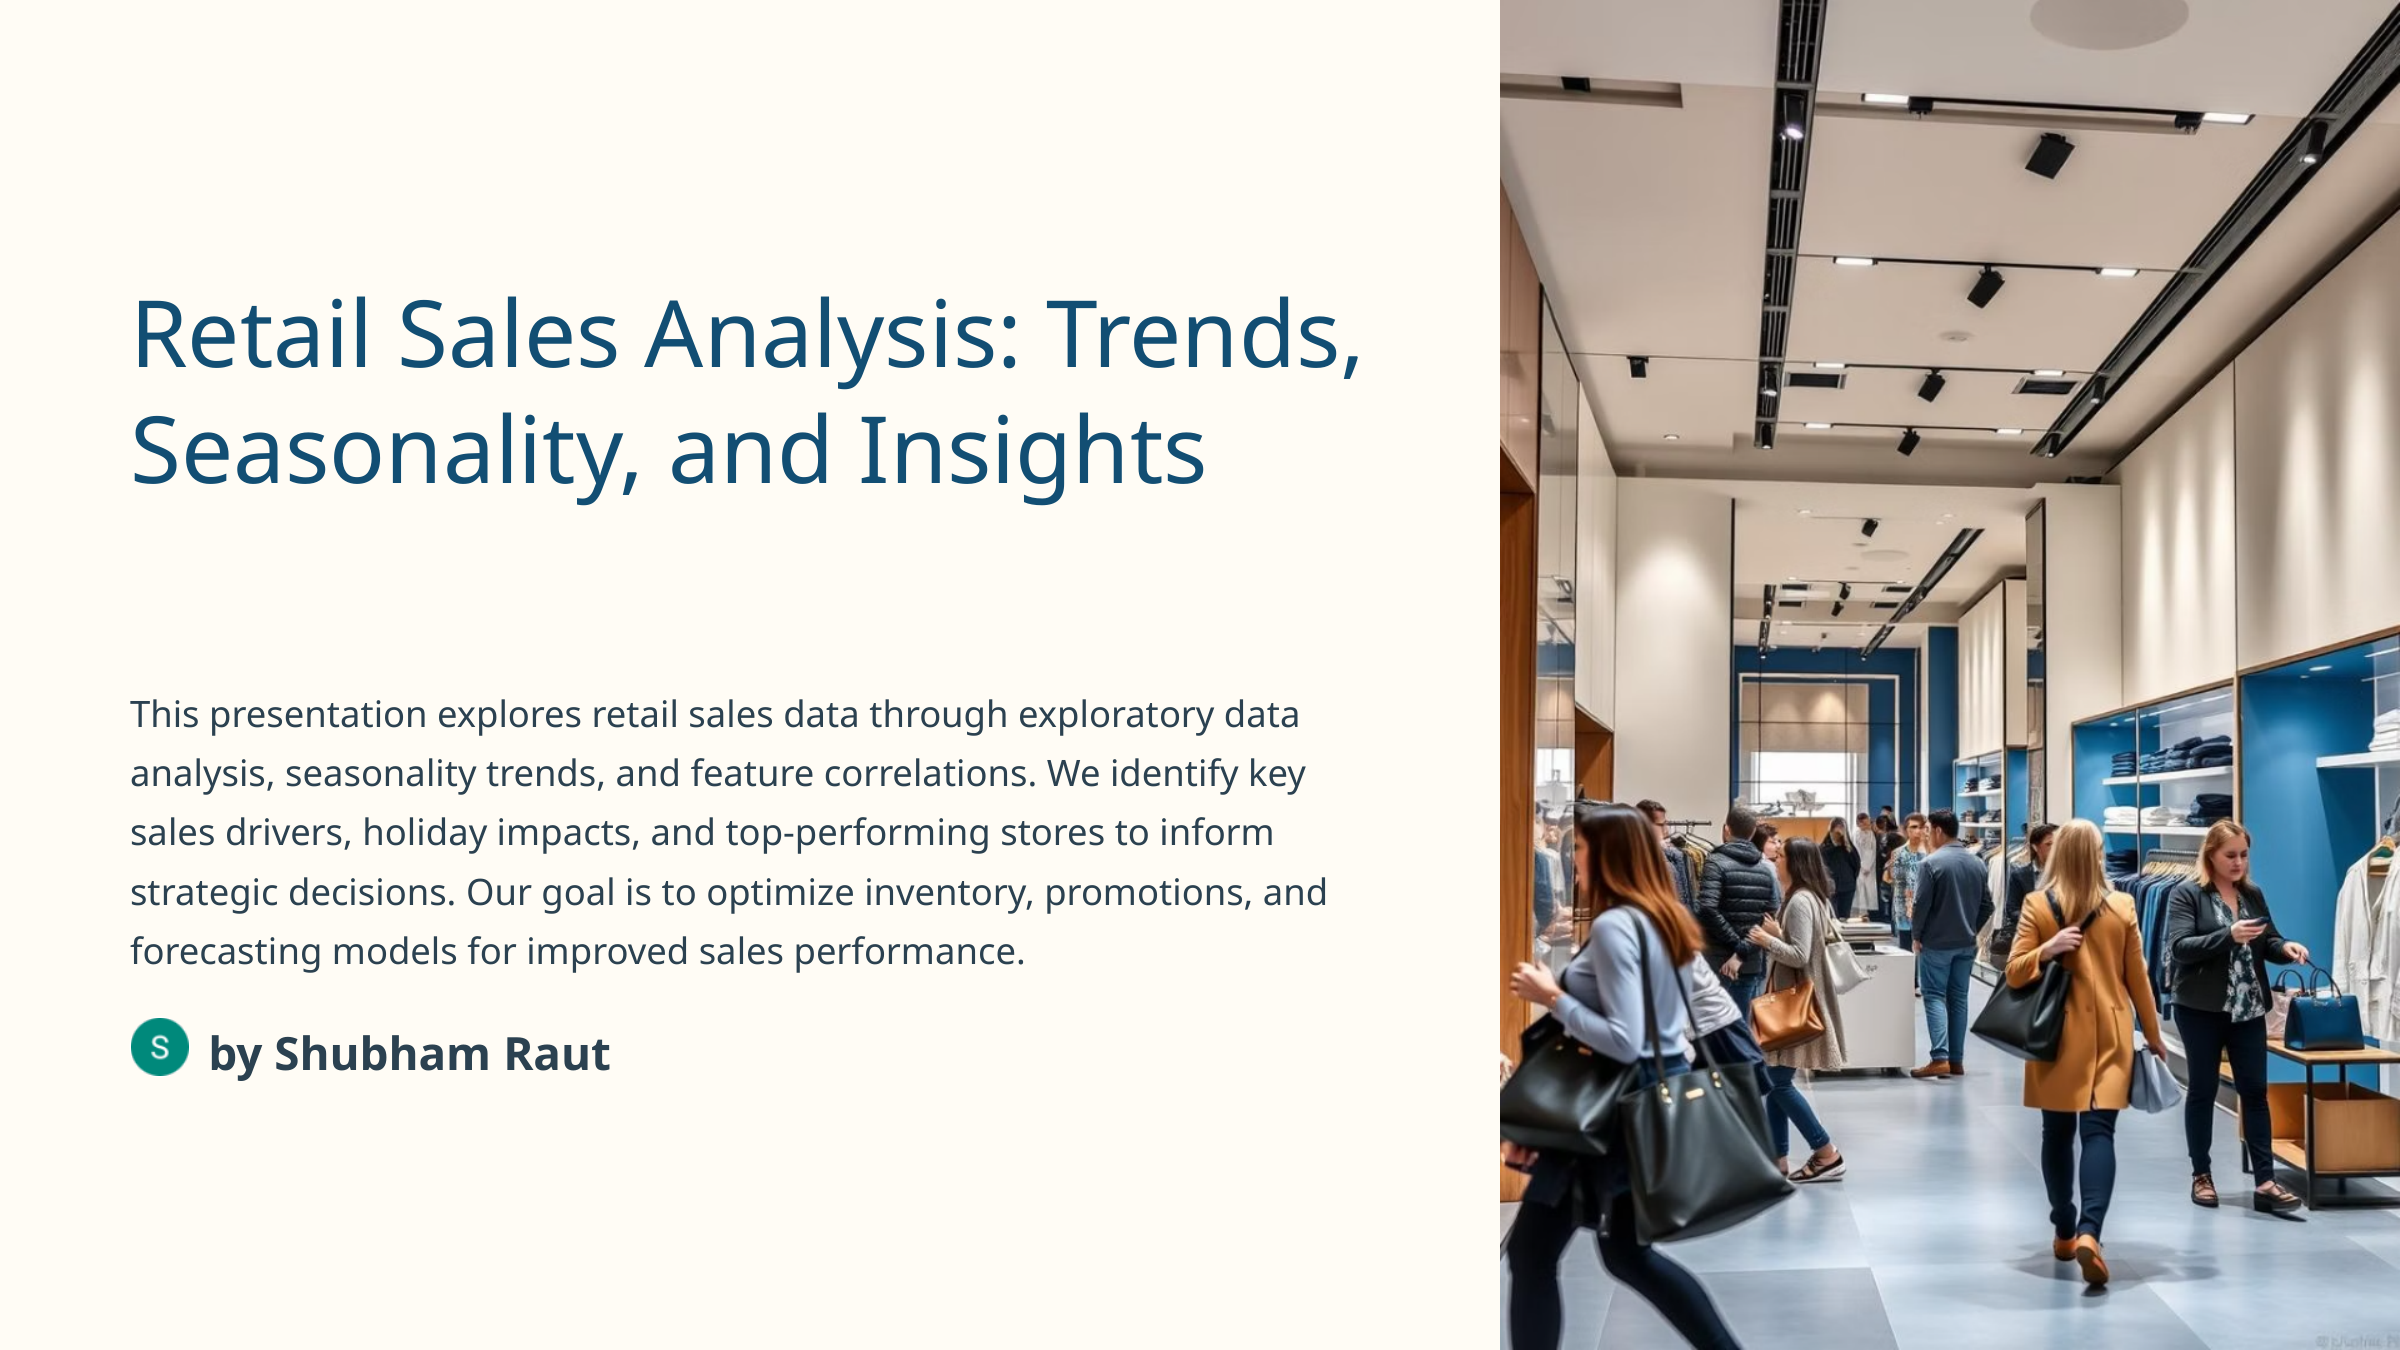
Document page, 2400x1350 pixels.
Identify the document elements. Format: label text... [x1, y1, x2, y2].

text_box by Shubham Raut [208, 1014, 571, 1080]
text_box Retail Sales Analysis: Trends, Seasonality, and Insights [130, 270, 1370, 620]
picture [1499, 0, 2400, 1350]
text_box This presentation explores retail sales data through exploratory data analysis, seasonality trends, and feature correlations. We identify key sales drivers, holiday impacts, and top-performing stores to inform strategic decisions. Our goal is to optimize inventory, promotions, and forecasting models for improved sales performance. [130, 674, 1370, 973]
picture [131, 1018, 189, 1076]
